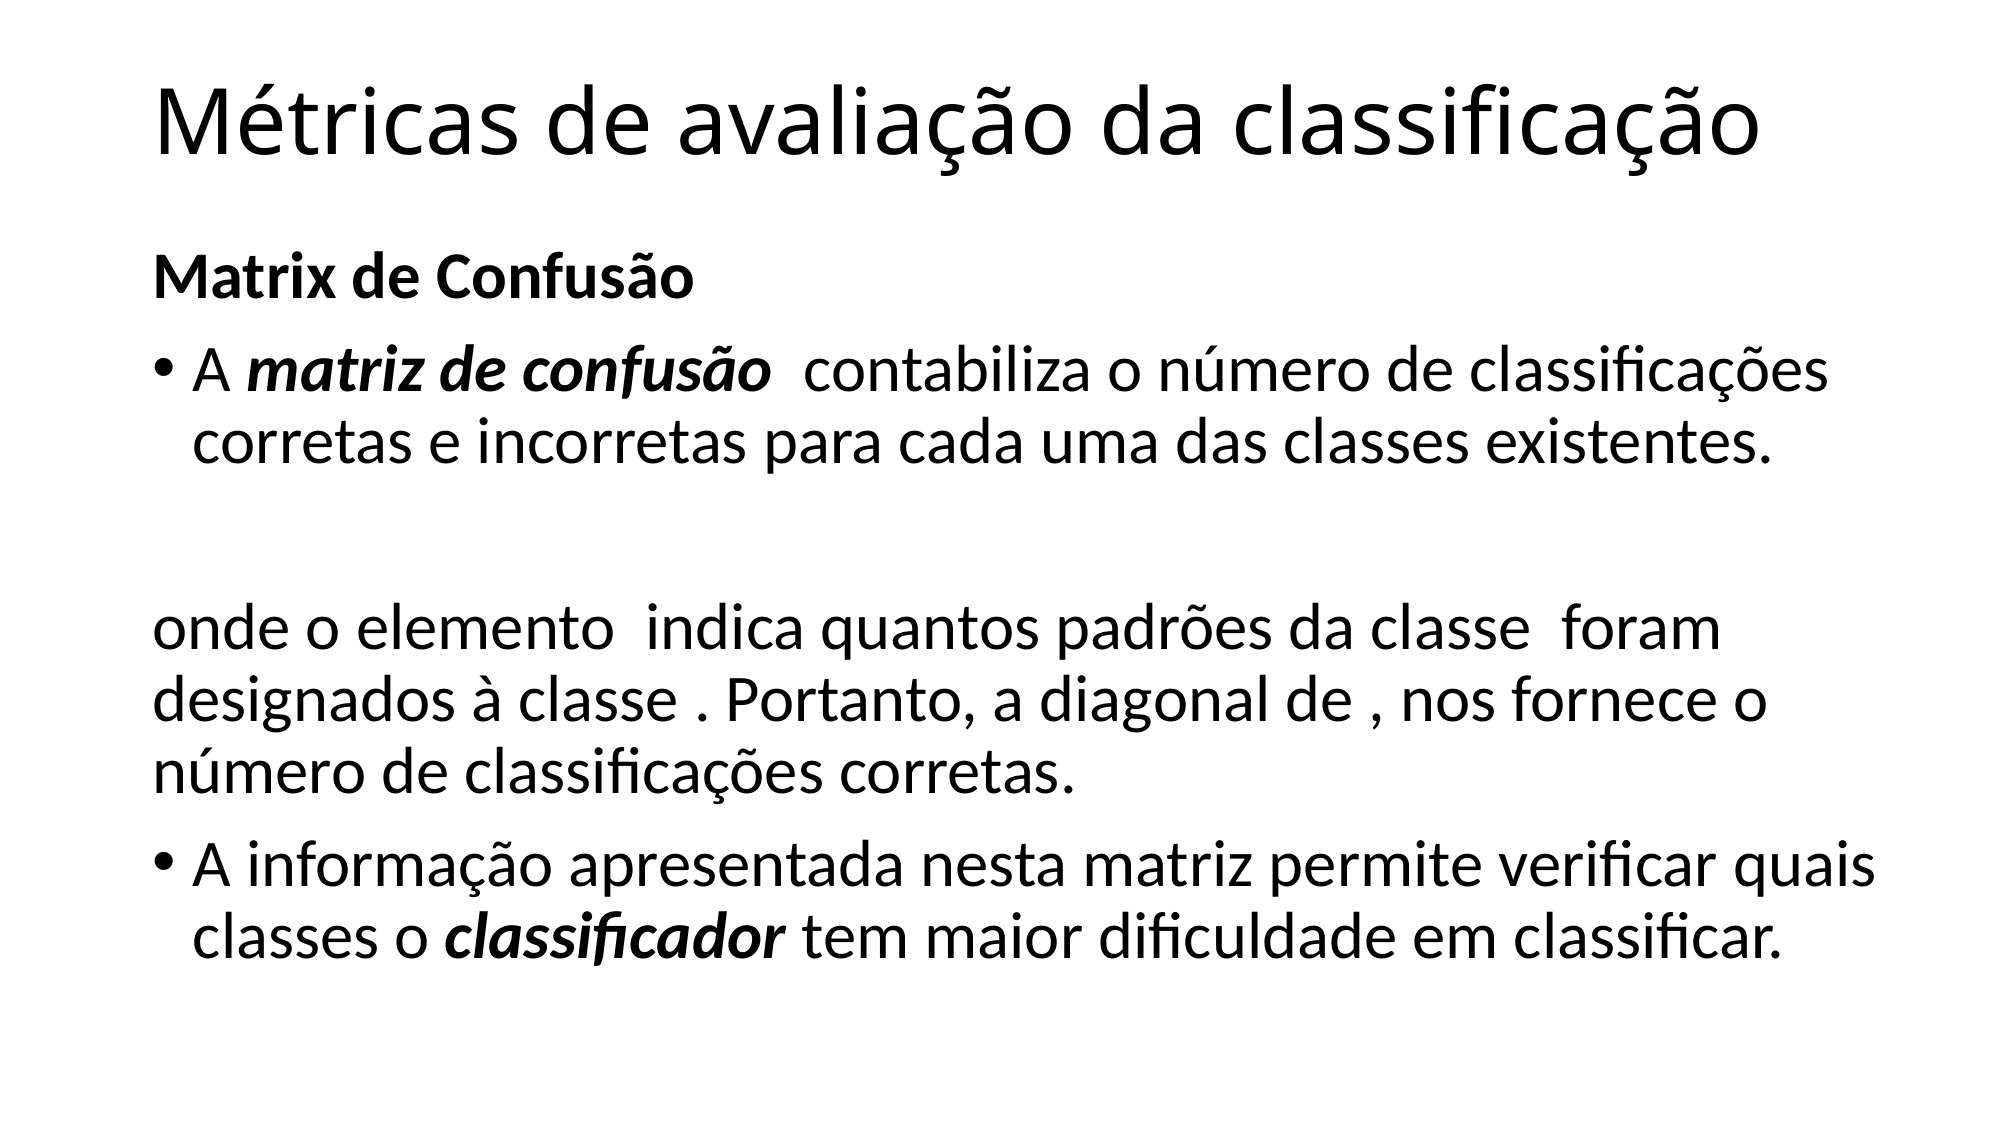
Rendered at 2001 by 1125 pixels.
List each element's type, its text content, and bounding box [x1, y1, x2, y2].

title Métricas de avaliação da classificação [137, 16, 1863, 234]
